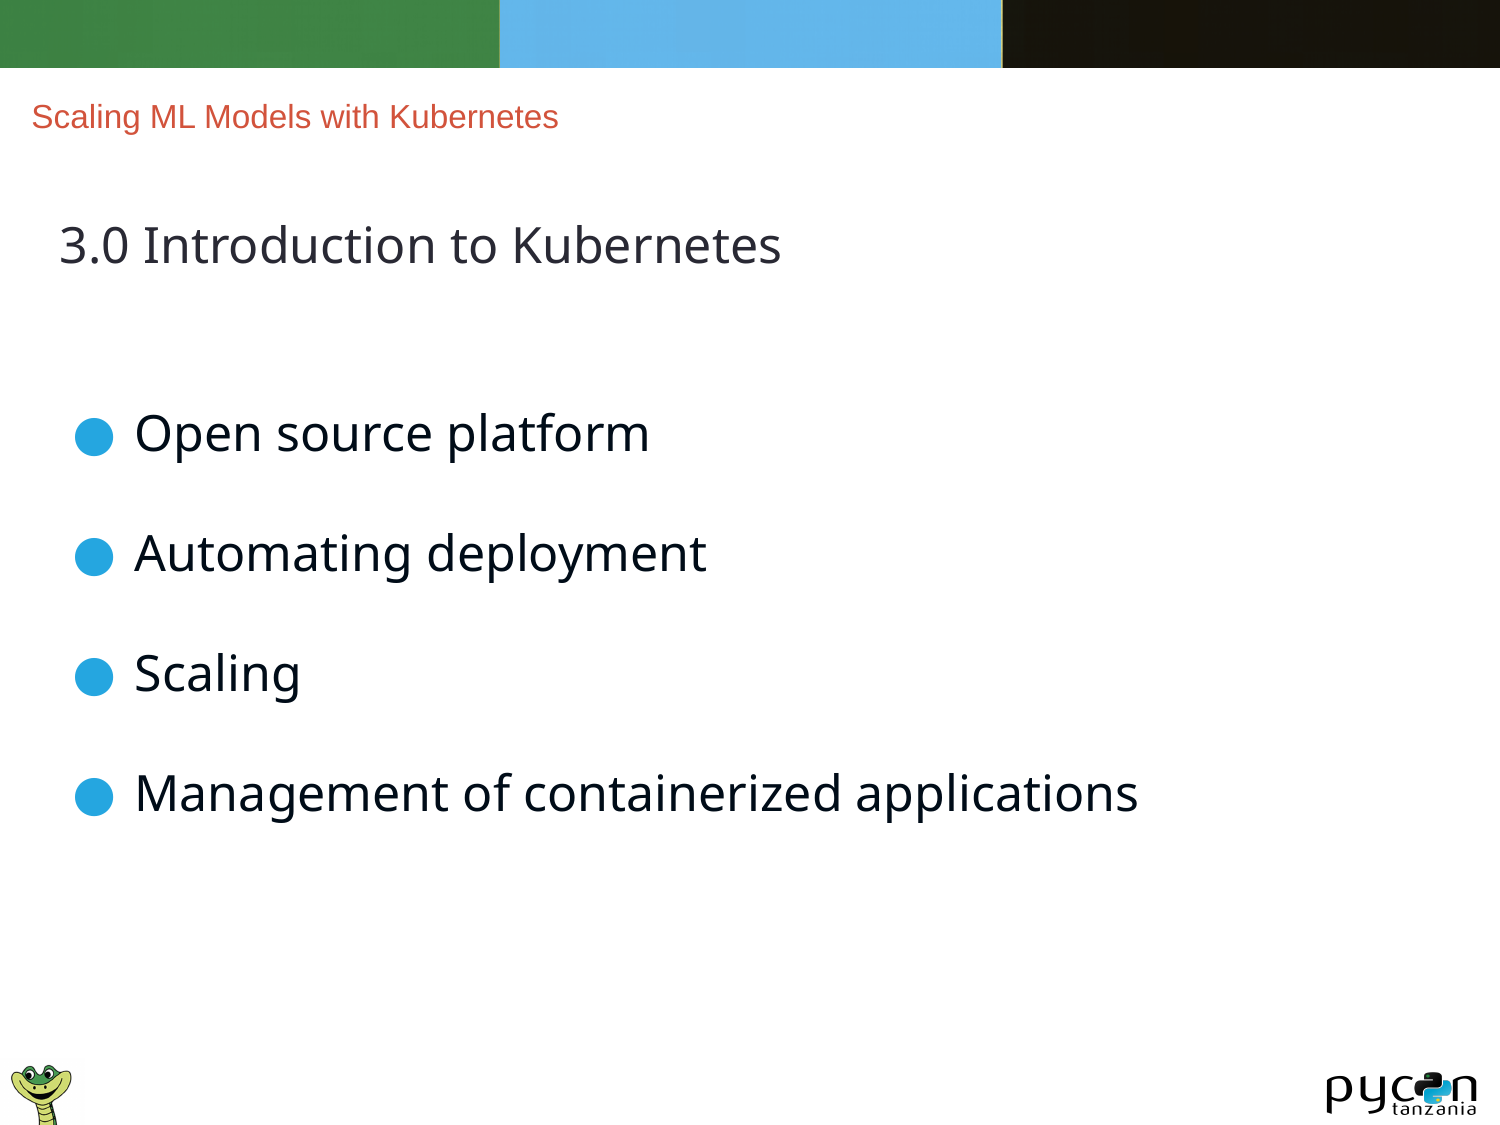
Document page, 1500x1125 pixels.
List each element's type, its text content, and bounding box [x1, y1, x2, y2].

list 3.0 Introduction to Kubernetes Open source platform Automating deployment Scaling Management of containerized applications [44, 213, 1481, 1059]
picture [0, 1058, 85, 1125]
title Scaling ML Models with Kubernetes [16, 87, 1367, 143]
picture [1300, 1045, 1500, 1125]
picture [0, 0, 1500, 68]
